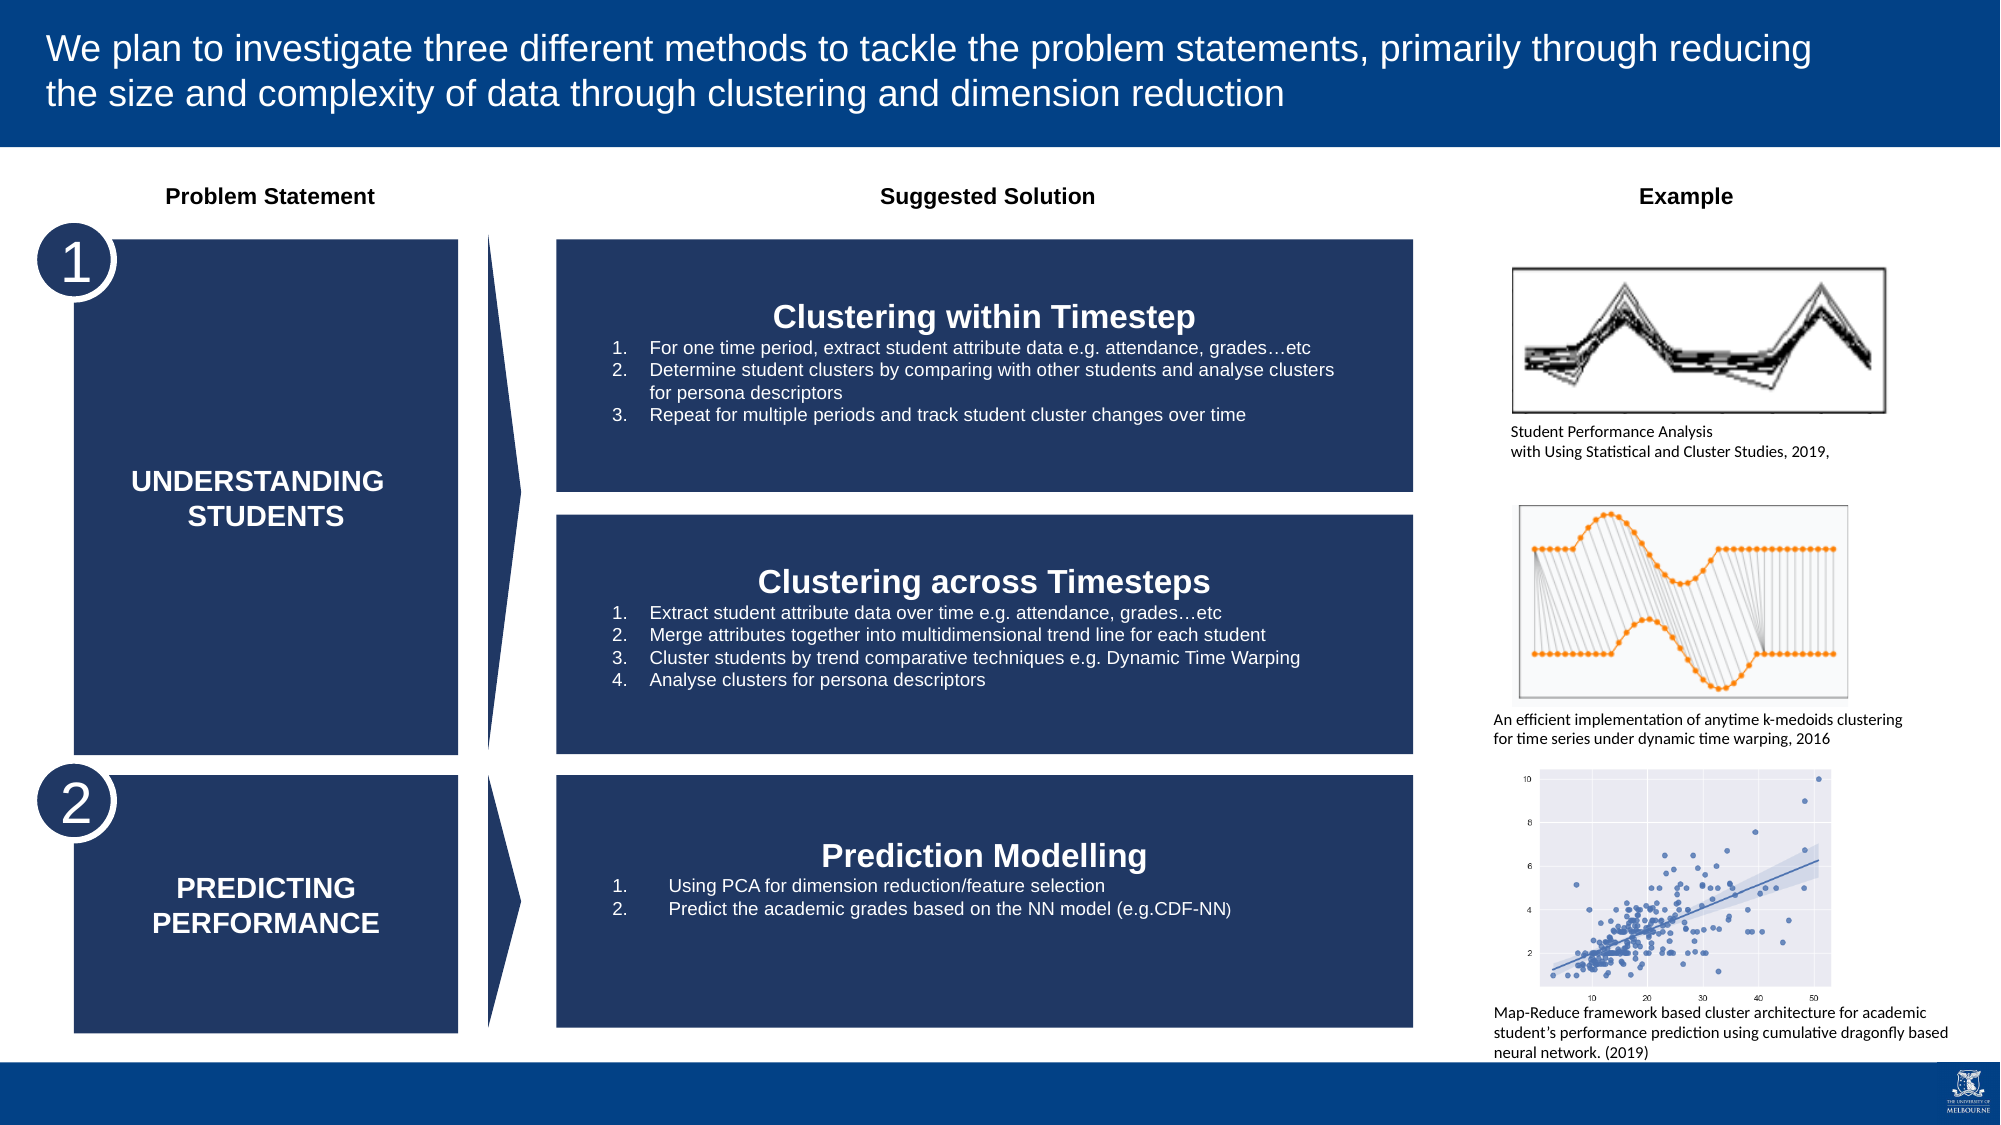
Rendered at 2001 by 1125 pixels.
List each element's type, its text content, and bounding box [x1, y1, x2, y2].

text_box Map-Reduce framework based cluster architecture for academic student’s performance prediction using cumulative dragonfly based neural network. (2019) [1478, 994, 1988, 1115]
text_box 1 [32, 218, 115, 301]
text_box Prediction Modelling Using PCA for dimension reduction/feature selection Predict the academic grades based on the NN model (e.g.CDF-NN) [597, 826, 1373, 982]
picture [1937, 1062, 2000, 1125]
text_box UNDERSTANDING STUDENTS [73, 238, 459, 756]
text_box Problem Statement [150, 173, 420, 217]
text_box 2 [32, 759, 115, 842]
text_box [555, 514, 1414, 755]
text_box PREDICTING PERFORMANCE [73, 774, 459, 1034]
text_box [555, 774, 1414, 1029]
text_box [487, 234, 523, 751]
picture [1512, 239, 1895, 414]
text_box [487, 774, 523, 1028]
text_box We plan to investigate three different methods to tackle the problem statements, primarily through reducing the size and complexity of data through clustering and dimension reduction [31, 16, 1870, 122]
text_box Clustering within Timestep For one time period, extract student attribute data e.g. attendance, grades…etc Determine student clusters by comparing with other students and analyse clusters for persona descriptors Repeat for multiple periods and track student cluster changes over time [597, 288, 1373, 444]
text_box Example [1624, 173, 1894, 217]
text_box Suggested Solution [865, 173, 1135, 217]
text_box [555, 238, 1414, 493]
picture [1512, 505, 1849, 709]
text_box Clustering across Timesteps Extract student attribute data over time e.g. attendance, grades…etc Merge attributes together into multidimensional trend line for each student Cluster students by trend comparative techniques e.g. Dynamic Time Warping Analyse clusters for persona descriptors [597, 553, 1373, 709]
text_box An efficient implementation of anytime k-medoids clustering for time series under dynamic time warping, 2016 [1478, 700, 1929, 756]
text_box Student Performance Analysis with Using Statistical and Cluster Studies, 2019, [1495, 413, 1888, 469]
picture [1523, 763, 1837, 1003]
